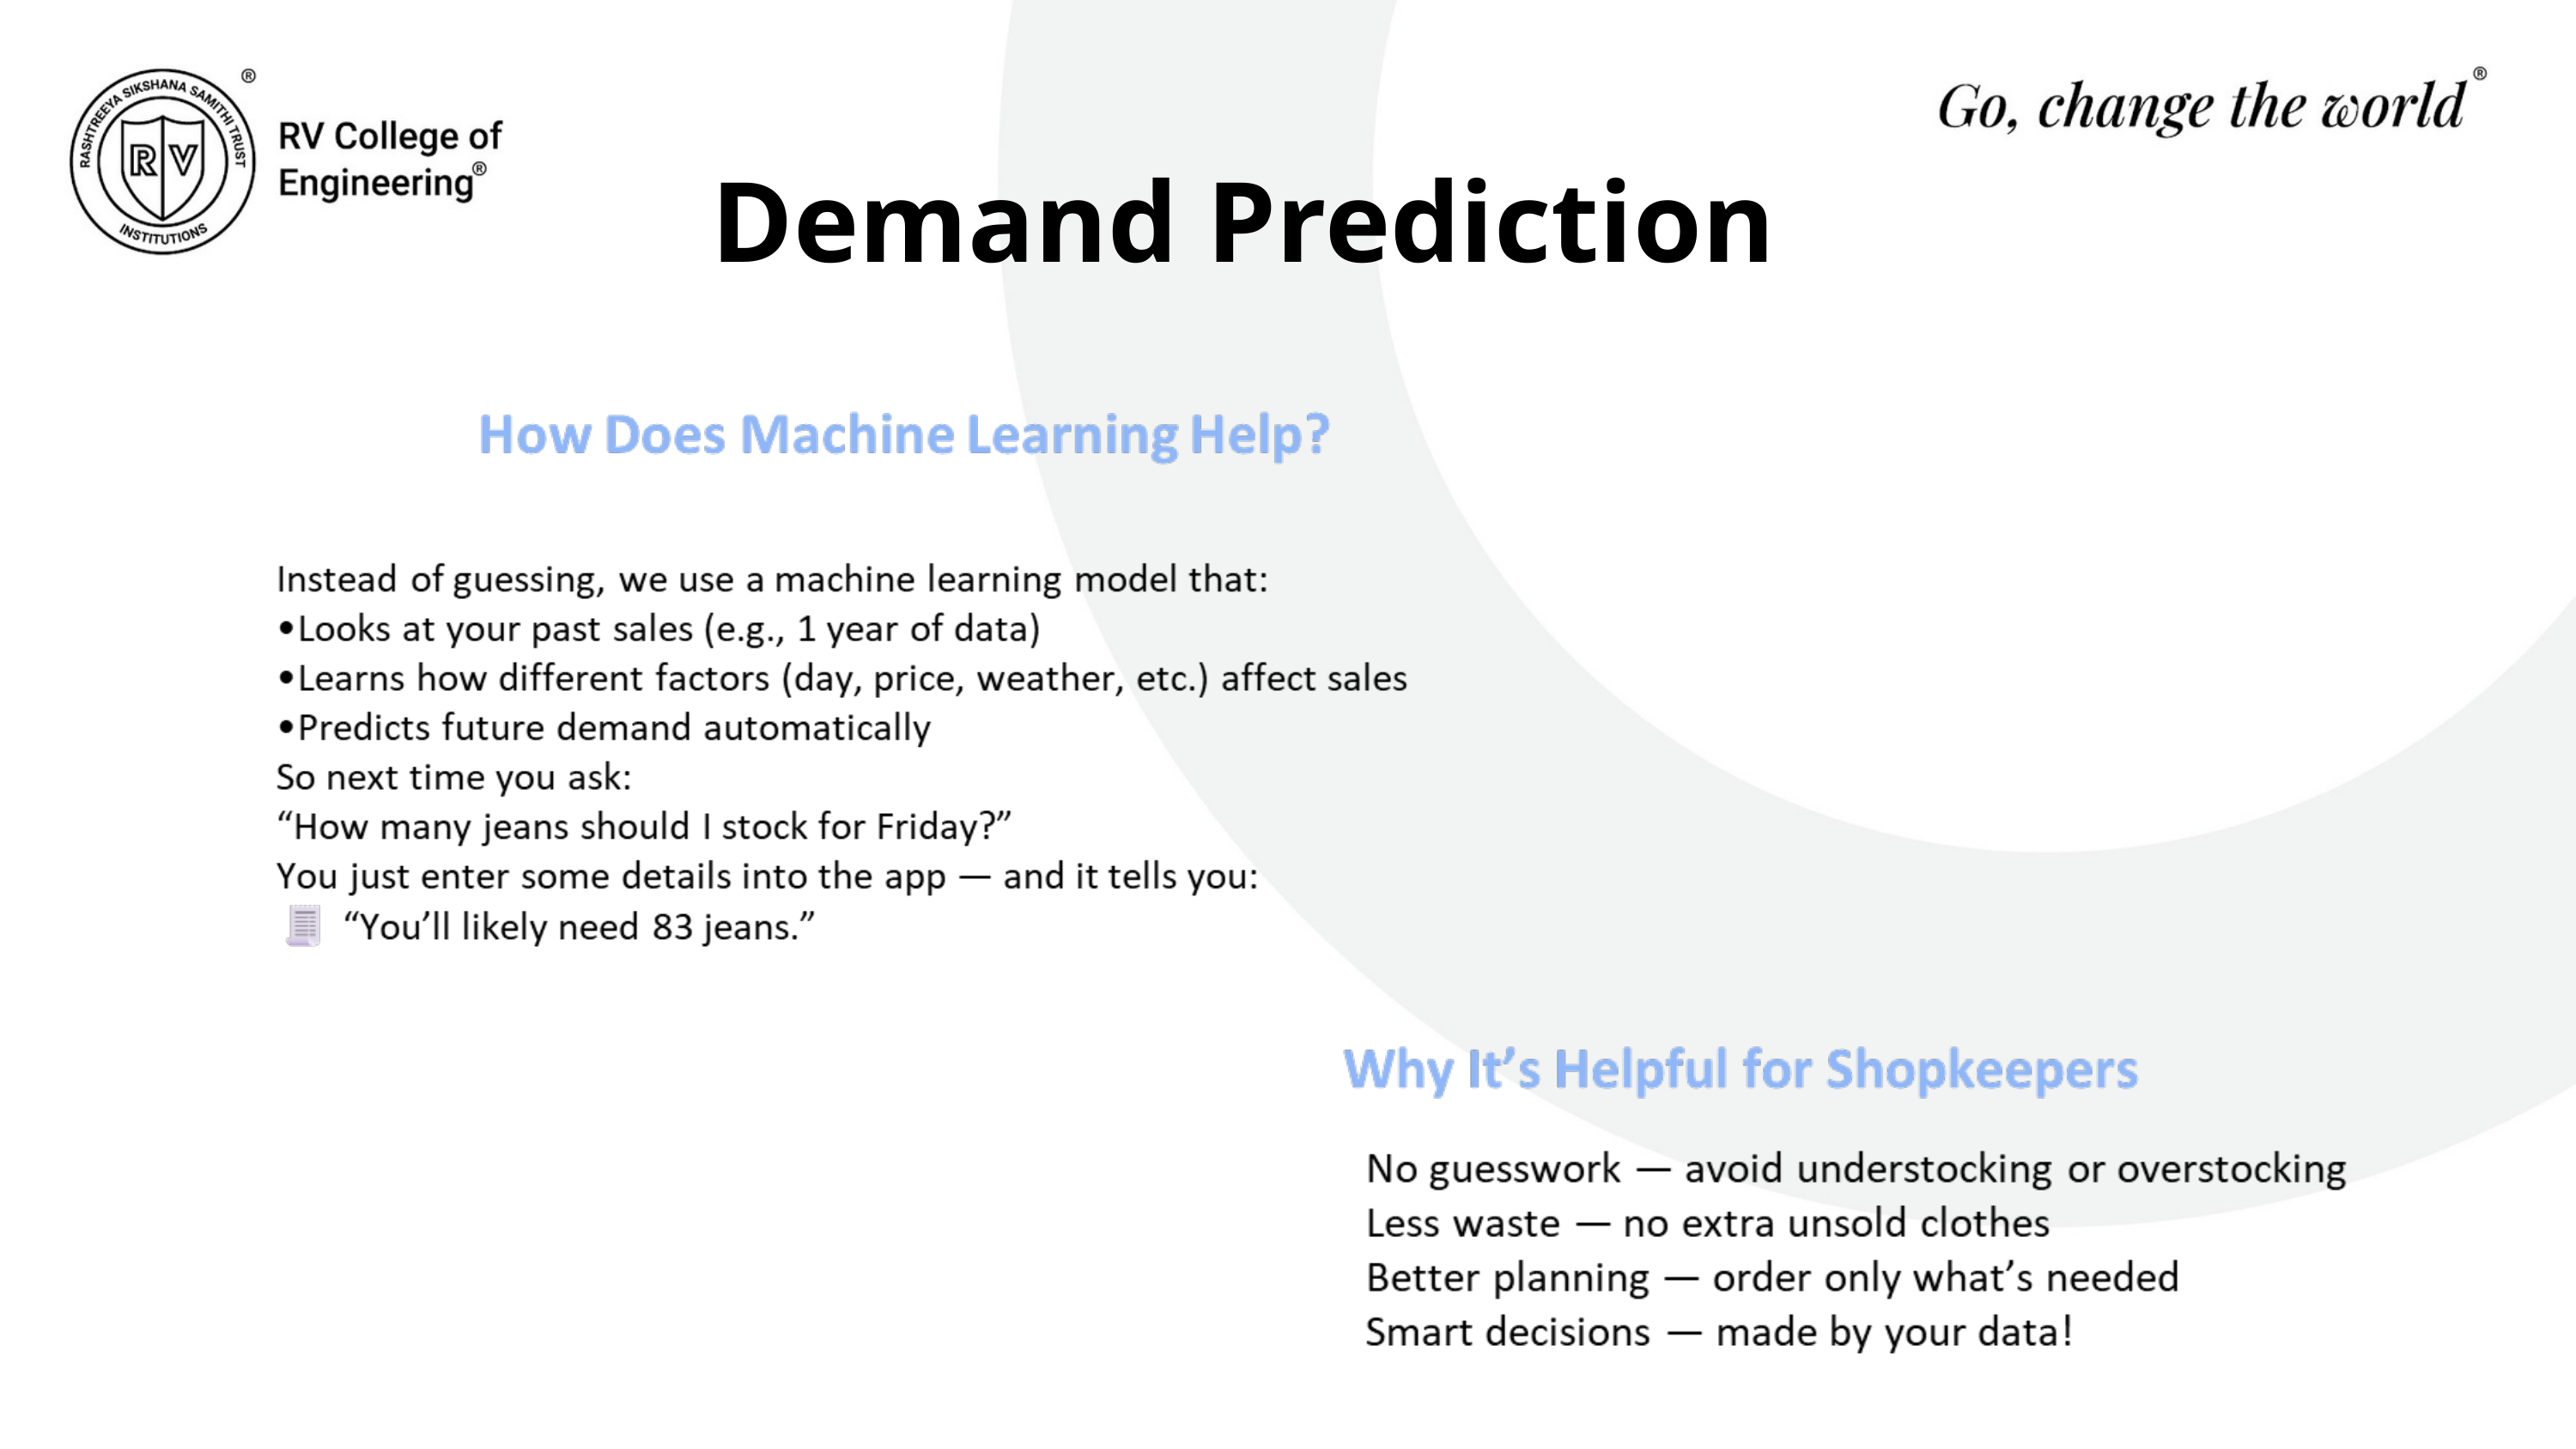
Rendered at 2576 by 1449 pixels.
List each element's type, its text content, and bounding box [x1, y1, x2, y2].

text_box [187, 357, 2300, 1010]
text_box [0, 0, 2576, 1449]
text_box Demand Prediction [702, 128, 1784, 284]
text_box [1307, 980, 2576, 1386]
